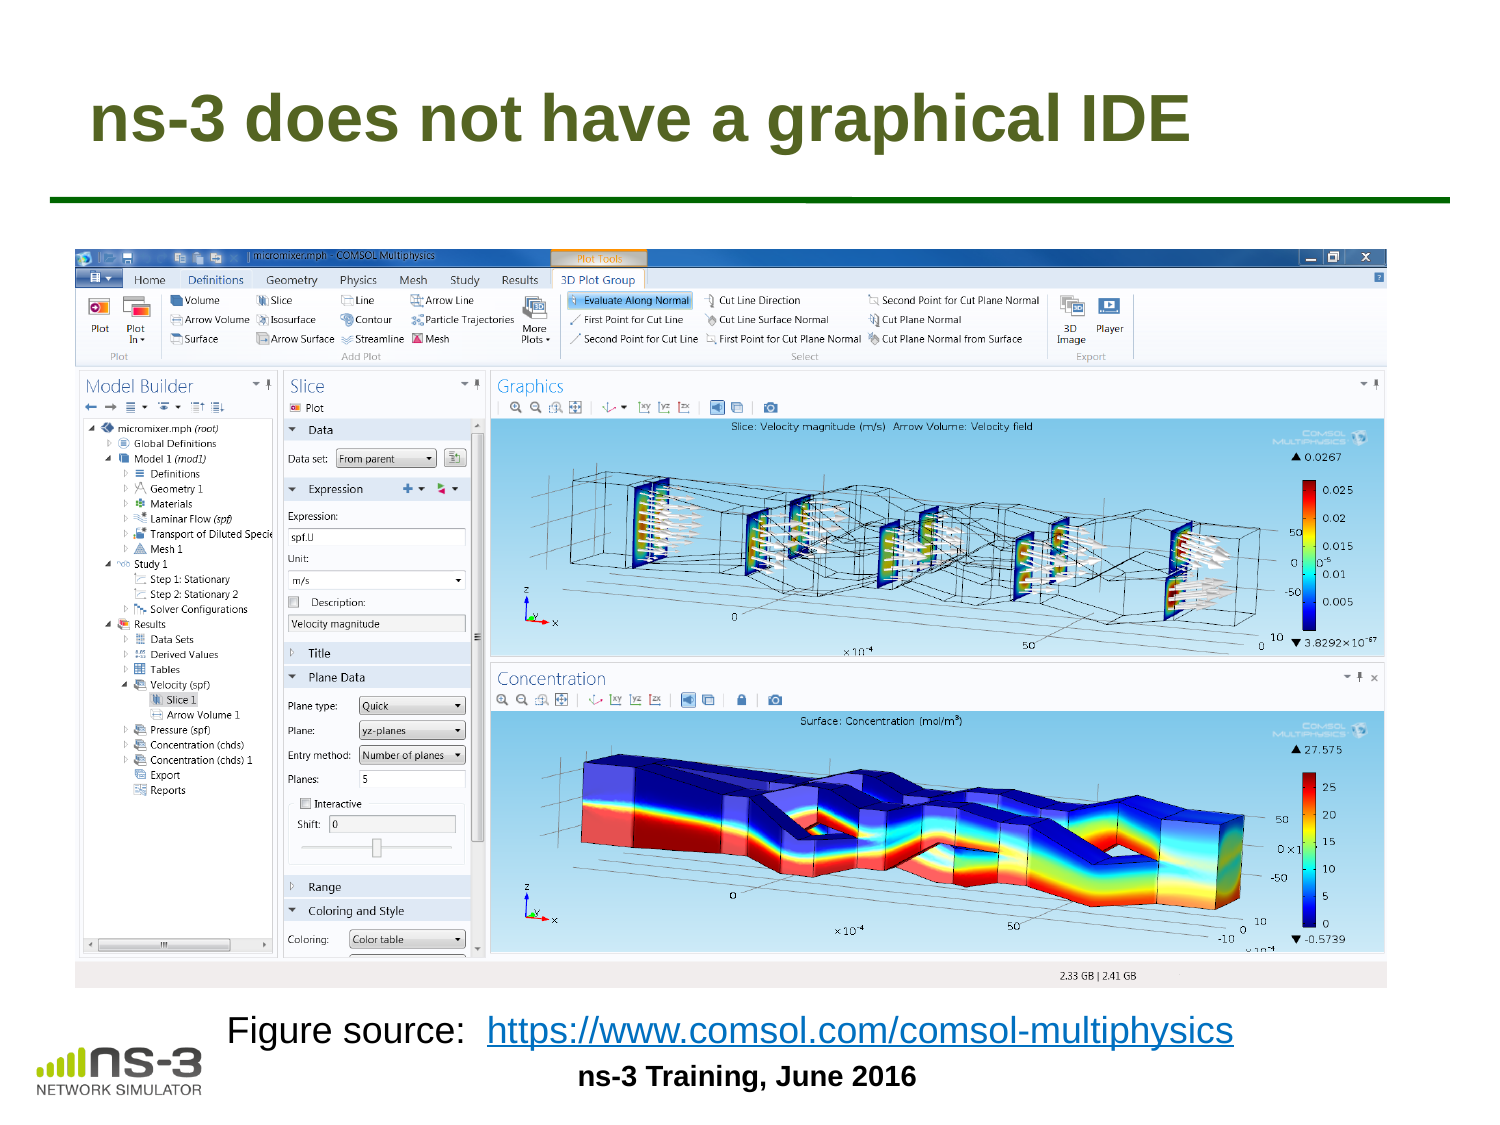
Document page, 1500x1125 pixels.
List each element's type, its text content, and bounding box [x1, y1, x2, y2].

text_box Figure source: https://www.comsol.com/comsol-multiphysics [211, 998, 1250, 1058]
title ns-3 does not have a graphical IDE [74, 44, 1421, 186]
picture [74, 249, 1387, 988]
picture [24, 1017, 213, 1125]
footer ns-3 Training, June 2016 [512, 1058, 983, 1125]
